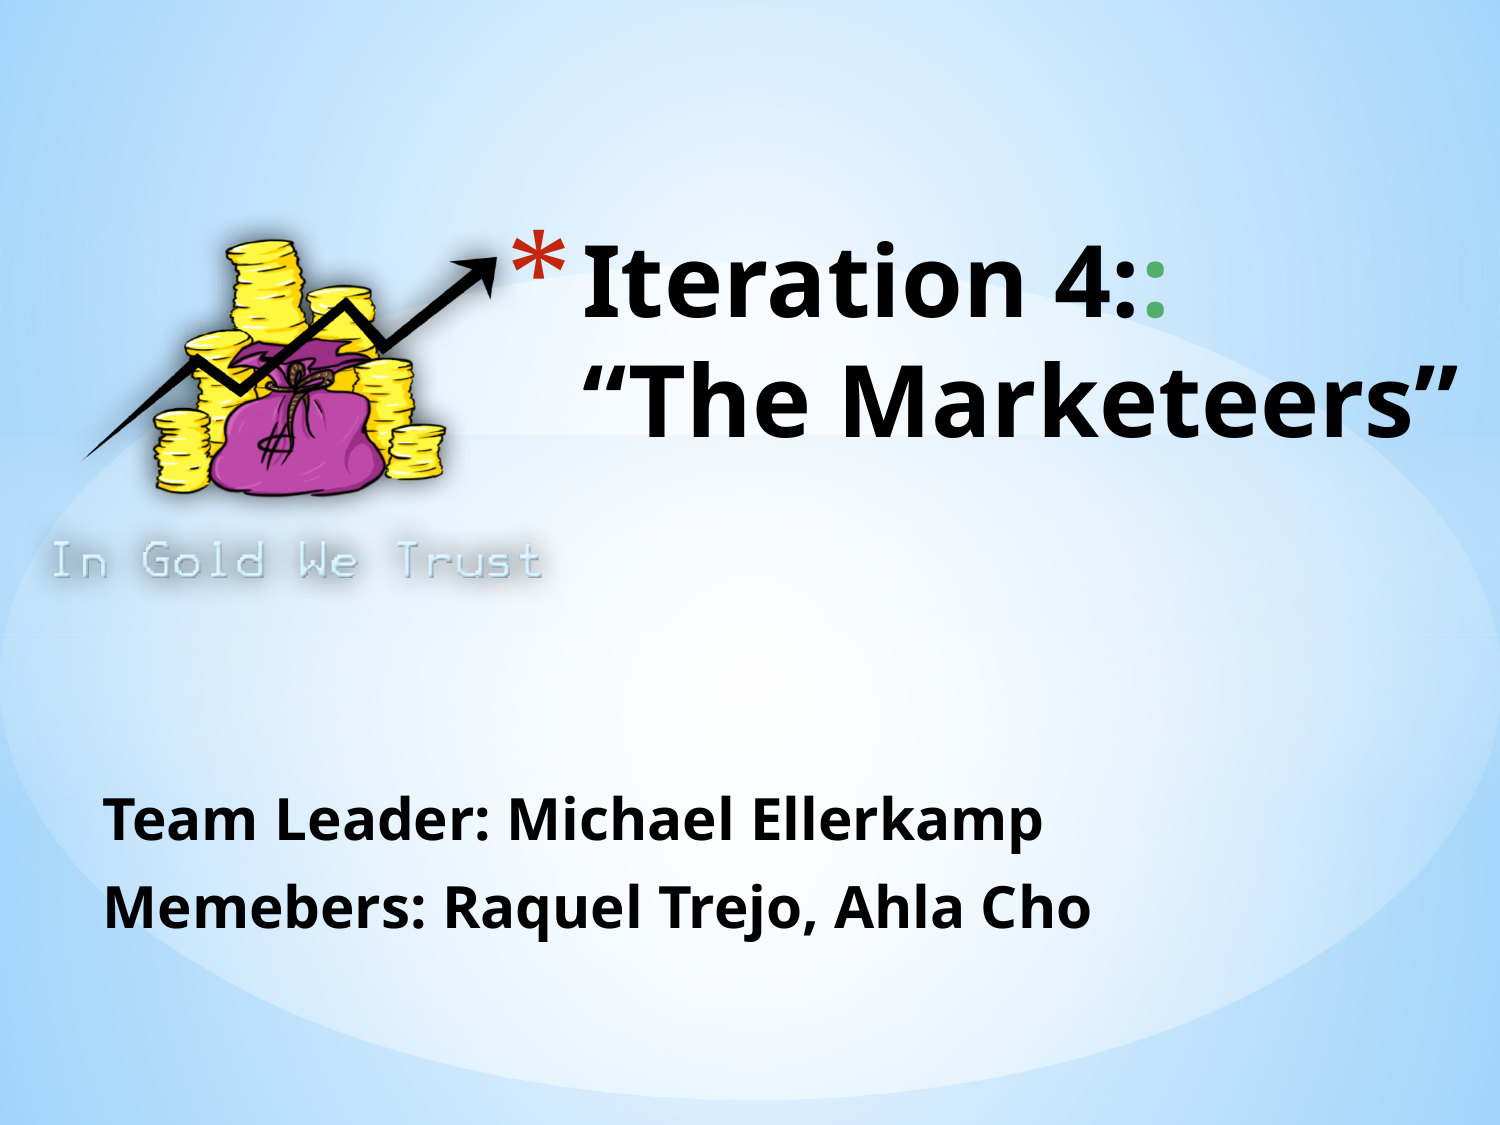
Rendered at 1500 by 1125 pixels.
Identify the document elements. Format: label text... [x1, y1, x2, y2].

subtitle Team Leader: Michael Ellerkamp Memebers: Raquel Trejo, Ahla Cho [87, 774, 1375, 988]
title Iteration 4:: “The Marketeers” [628, 210, 1500, 623]
picture [0, 193, 608, 653]
